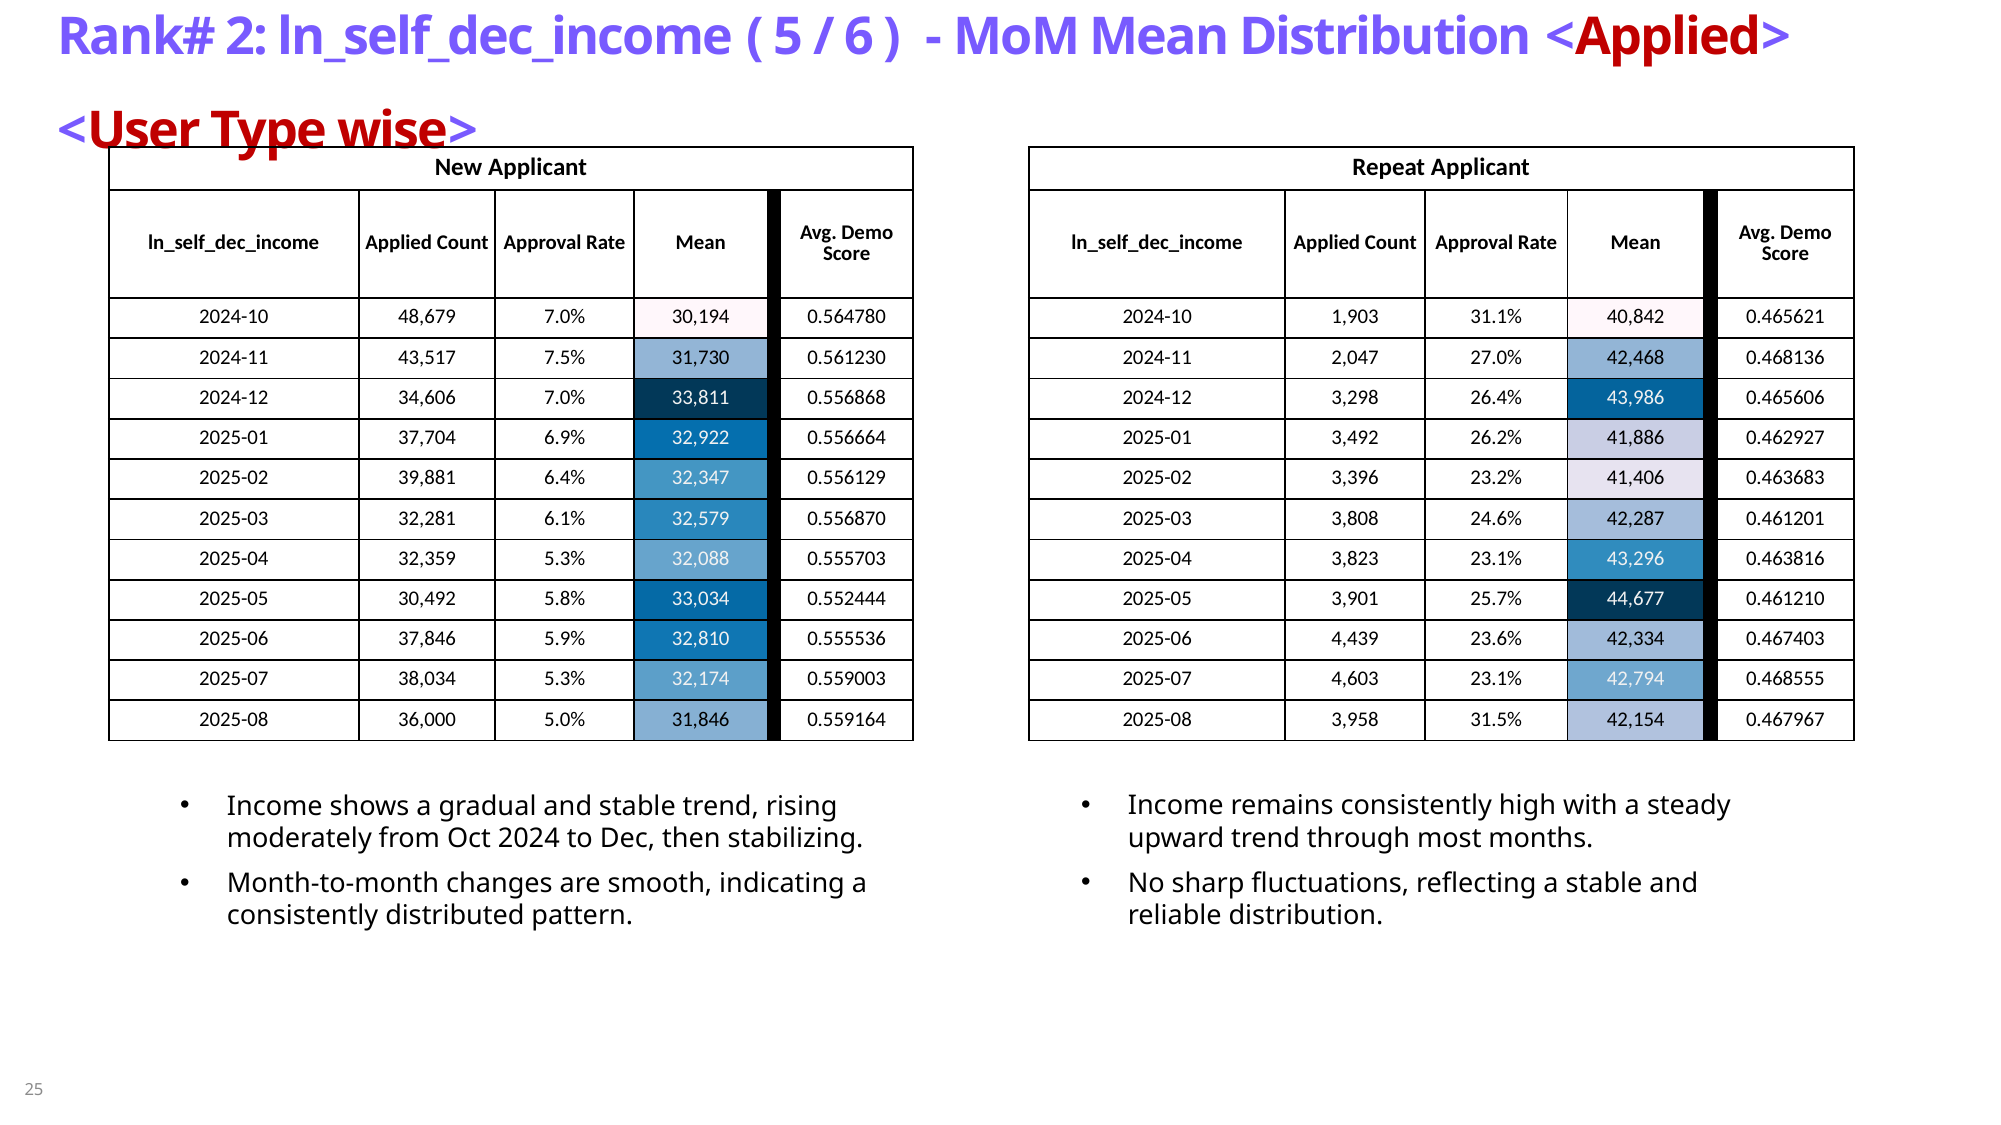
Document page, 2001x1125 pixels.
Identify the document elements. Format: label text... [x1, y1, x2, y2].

table_cell Approval Rate [1426, 191, 1567, 297]
text_box Income shows a gradual and stable trend, rising moderately from Oct 2024 to Dec, then stabilizing. Month-to-month changes are smooth, indicating a consistently distributed pattern. [165, 780, 891, 938]
table_cell 2025-06 [110, 621, 358, 659]
table_cell 0.556664 [781, 420, 912, 458]
table_cell 0.559003 [781, 661, 912, 699]
table_cell Approval Rate [496, 191, 633, 297]
table_cell 37,846 [360, 621, 494, 659]
table_cell [768, 460, 779, 498]
table_cell 0.556870 [781, 500, 912, 539]
table_cell Applied Count [1286, 191, 1424, 297]
table_cell 2025-05 [1030, 581, 1284, 619]
table_cell Applied Count [360, 191, 494, 297]
table_cell 37,704 [360, 420, 494, 458]
table_cell 42,334 [1568, 621, 1703, 659]
table_cell 2024-11 [110, 339, 358, 378]
table_cell 25.7% [1426, 581, 1567, 619]
table_cell 0.461201 [1718, 500, 1853, 539]
table_cell ln_self_dec_income [1030, 191, 1284, 297]
table_cell [1705, 339, 1716, 378]
table_cell [1705, 299, 1716, 337]
table_cell [768, 581, 779, 619]
table_cell 32,359 [360, 540, 494, 579]
slide_number 25 [24, 1079, 463, 1118]
table_cell 2,047 [1286, 339, 1424, 378]
table_cell 23.1% [1426, 661, 1567, 699]
table_cell [768, 701, 779, 740]
table_cell 26.2% [1426, 420, 1567, 458]
table_cell 7.0% [496, 379, 633, 418]
table_cell 0.559164 [781, 701, 912, 740]
table_cell 2025-07 [110, 661, 358, 699]
table_cell Mean [635, 191, 767, 297]
table_cell 23.6% [1426, 621, 1567, 659]
table_cell 43,986 [1568, 379, 1703, 418]
table_cell 31,730 [635, 339, 767, 378]
table_cell 2024-11 [1030, 339, 1284, 378]
table_cell 39,881 [360, 460, 494, 498]
table_cell 2025-04 [1030, 540, 1284, 579]
table_cell 2025-05 [110, 581, 358, 619]
table_cell 48,679 [360, 299, 494, 337]
table_cell [768, 339, 779, 378]
table_cell 2025-04 [110, 540, 358, 579]
table_cell 3,298 [1286, 379, 1424, 418]
table_header New Applicant [110, 148, 912, 189]
table_cell [1705, 420, 1716, 458]
table_cell 31,846 [635, 701, 767, 740]
table_cell ln_self_dec_income [110, 191, 358, 297]
table_cell 0.468136 [1718, 339, 1853, 378]
table_cell 3,492 [1286, 420, 1424, 458]
table_cell 24.6% [1426, 500, 1567, 539]
table_cell 33,034 [635, 581, 767, 619]
table_cell 31.5% [1426, 701, 1567, 740]
table_cell 4,439 [1286, 621, 1424, 659]
table_cell 6.1% [496, 500, 633, 539]
table_cell 2024-12 [1030, 379, 1284, 418]
table_cell [768, 540, 779, 579]
table_cell 6.9% [496, 420, 633, 458]
table_cell 31.1% [1426, 299, 1567, 337]
table_cell 1,903 [1286, 299, 1424, 337]
table_cell [768, 621, 779, 659]
table_cell 32,281 [360, 500, 494, 539]
table_cell [1705, 540, 1716, 579]
table_cell 3,901 [1286, 581, 1424, 619]
table_cell [1705, 621, 1716, 659]
table_cell 34,606 [360, 379, 494, 418]
table_cell 2024-10 [110, 299, 358, 337]
table_cell 32,579 [635, 500, 767, 539]
table_cell [768, 299, 779, 337]
table_cell [1705, 701, 1716, 740]
table_cell [1705, 191, 1716, 297]
table_cell 41,886 [1568, 420, 1703, 458]
table_cell [1705, 581, 1716, 619]
table_cell 32,347 [635, 460, 767, 498]
table_cell 42,468 [1568, 339, 1703, 378]
table_cell 3,808 [1286, 500, 1424, 539]
table_cell 32,174 [635, 661, 767, 699]
table_cell 0.561230 [781, 339, 912, 378]
table_cell 7.0% [496, 299, 633, 337]
table_cell 2025-08 [1030, 701, 1284, 740]
table_cell Avg. Demo Score [781, 191, 912, 297]
table_cell [768, 500, 779, 539]
table_cell 43,517 [360, 339, 494, 378]
table_cell 2024-12 [110, 379, 358, 418]
table_cell 43,296 [1568, 540, 1703, 579]
table_cell [1705, 379, 1716, 418]
table_cell 2025-07 [1030, 661, 1284, 699]
table_cell 23.2% [1426, 460, 1567, 498]
table_cell 0.552444 [781, 581, 912, 619]
table_cell 0.463683 [1718, 460, 1853, 498]
table_cell 0.564780 [781, 299, 912, 337]
table_cell [768, 420, 779, 458]
table_cell 0.462927 [1718, 420, 1853, 458]
table_cell 30,492 [360, 581, 494, 619]
table_cell 5.8% [496, 581, 633, 619]
table_cell 2025-01 [1030, 420, 1284, 458]
table_cell [1705, 661, 1716, 699]
table_cell 0.467967 [1718, 701, 1853, 740]
table_cell 27.0% [1426, 339, 1567, 378]
table_cell 0.468555 [1718, 661, 1853, 699]
table_cell 0.556129 [781, 460, 912, 498]
table_cell 4,603 [1286, 661, 1424, 699]
table_cell [1705, 460, 1716, 498]
table_cell Mean [1568, 191, 1703, 297]
table_cell 5.9% [496, 621, 633, 659]
table_cell 2025-03 [110, 500, 358, 539]
table_cell 33,811 [635, 379, 767, 418]
table_cell 2025-06 [1030, 621, 1284, 659]
table_cell 2024-10 [1030, 299, 1284, 337]
table_cell [768, 379, 779, 418]
table_cell [1705, 500, 1716, 539]
table_cell 23.1% [1426, 540, 1567, 579]
table_cell 2025-02 [110, 460, 358, 498]
table_cell 32,810 [635, 621, 767, 659]
table_cell 2025-03 [1030, 500, 1284, 539]
table_cell 3,823 [1286, 540, 1424, 579]
text_box Income remains consistently high with a steady upward trend through most months. No sharp fluctuations, reflecting a stable and reliable distribution. [1066, 780, 1755, 938]
table_cell 26.4% [1426, 379, 1567, 418]
table_cell [768, 661, 779, 699]
table_cell 5.3% [496, 540, 633, 579]
table_cell 2025-08 [110, 701, 358, 740]
table_cell 0.556868 [781, 379, 912, 418]
table_cell 0.465606 [1718, 379, 1853, 418]
table_cell 30,194 [635, 299, 767, 337]
table_cell 38,034 [360, 661, 494, 699]
title Rank# 2: ln_self_dec_income ( 5 / 6 ) - MoM Mean Distribution <Applied> <User Type wise> [57, 0, 1943, 160]
table_cell 6.4% [496, 460, 633, 498]
table_cell 0.461210 [1718, 581, 1853, 619]
table_cell 0.463816 [1718, 540, 1853, 579]
table_cell 44,677 [1568, 581, 1703, 619]
table_cell 32,088 [635, 540, 767, 579]
table_cell 42,154 [1568, 701, 1703, 740]
table_cell 5.0% [496, 701, 633, 740]
table_cell 3,958 [1286, 701, 1424, 740]
table_cell 2025-01 [110, 420, 358, 458]
table_cell 42,287 [1568, 500, 1703, 539]
table_cell 32,922 [635, 420, 767, 458]
table_cell 2025-02 [1030, 460, 1284, 498]
table_cell 40,842 [1568, 299, 1703, 337]
table_cell 36,000 [360, 701, 494, 740]
table_cell 7.5% [496, 339, 633, 378]
table_cell 0.555703 [781, 540, 912, 579]
table_header Repeat Applicant [1030, 148, 1853, 189]
table_cell 3,396 [1286, 460, 1424, 498]
table_cell 0.465621 [1718, 299, 1853, 337]
table_cell 41,406 [1568, 460, 1703, 498]
table_cell Avg. Demo Score [1718, 191, 1853, 297]
table_cell 5.3% [496, 661, 633, 699]
table_cell 0.467403 [1718, 621, 1853, 659]
table_cell [768, 191, 779, 297]
table_cell 0.555536 [781, 621, 912, 659]
table_cell 42,794 [1568, 661, 1703, 699]
